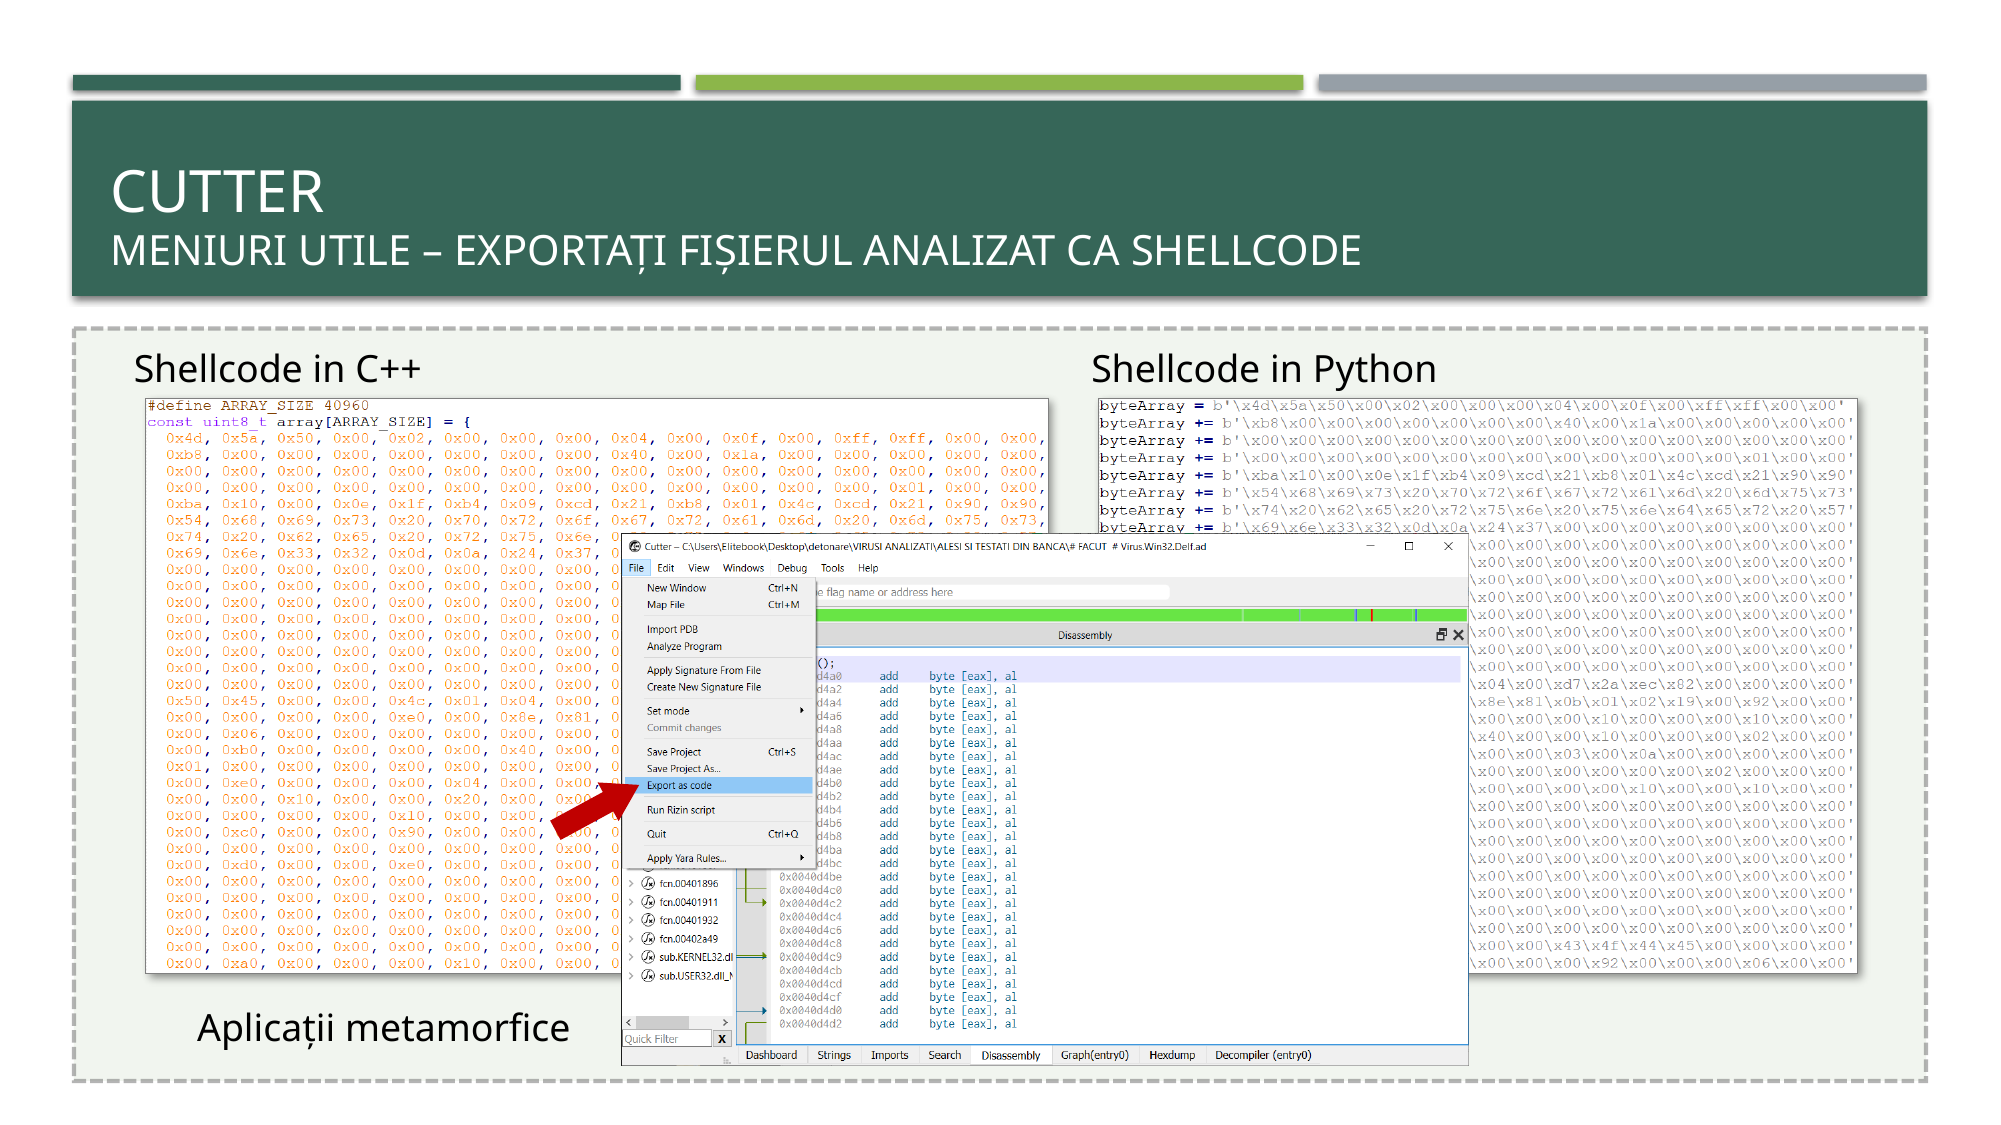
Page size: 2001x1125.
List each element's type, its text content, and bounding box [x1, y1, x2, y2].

text_box Aplicații metamorfice [182, 996, 586, 1057]
title Cutter meniuri utile – exportați fișierul analizat ca shellcode [95, 115, 1905, 282]
picture [145, 398, 1858, 1067]
text_box [73, 328, 1927, 1081]
text_box Shellcode in C++ [118, 338, 438, 398]
text_box Shellcode in Python [1076, 338, 1453, 398]
